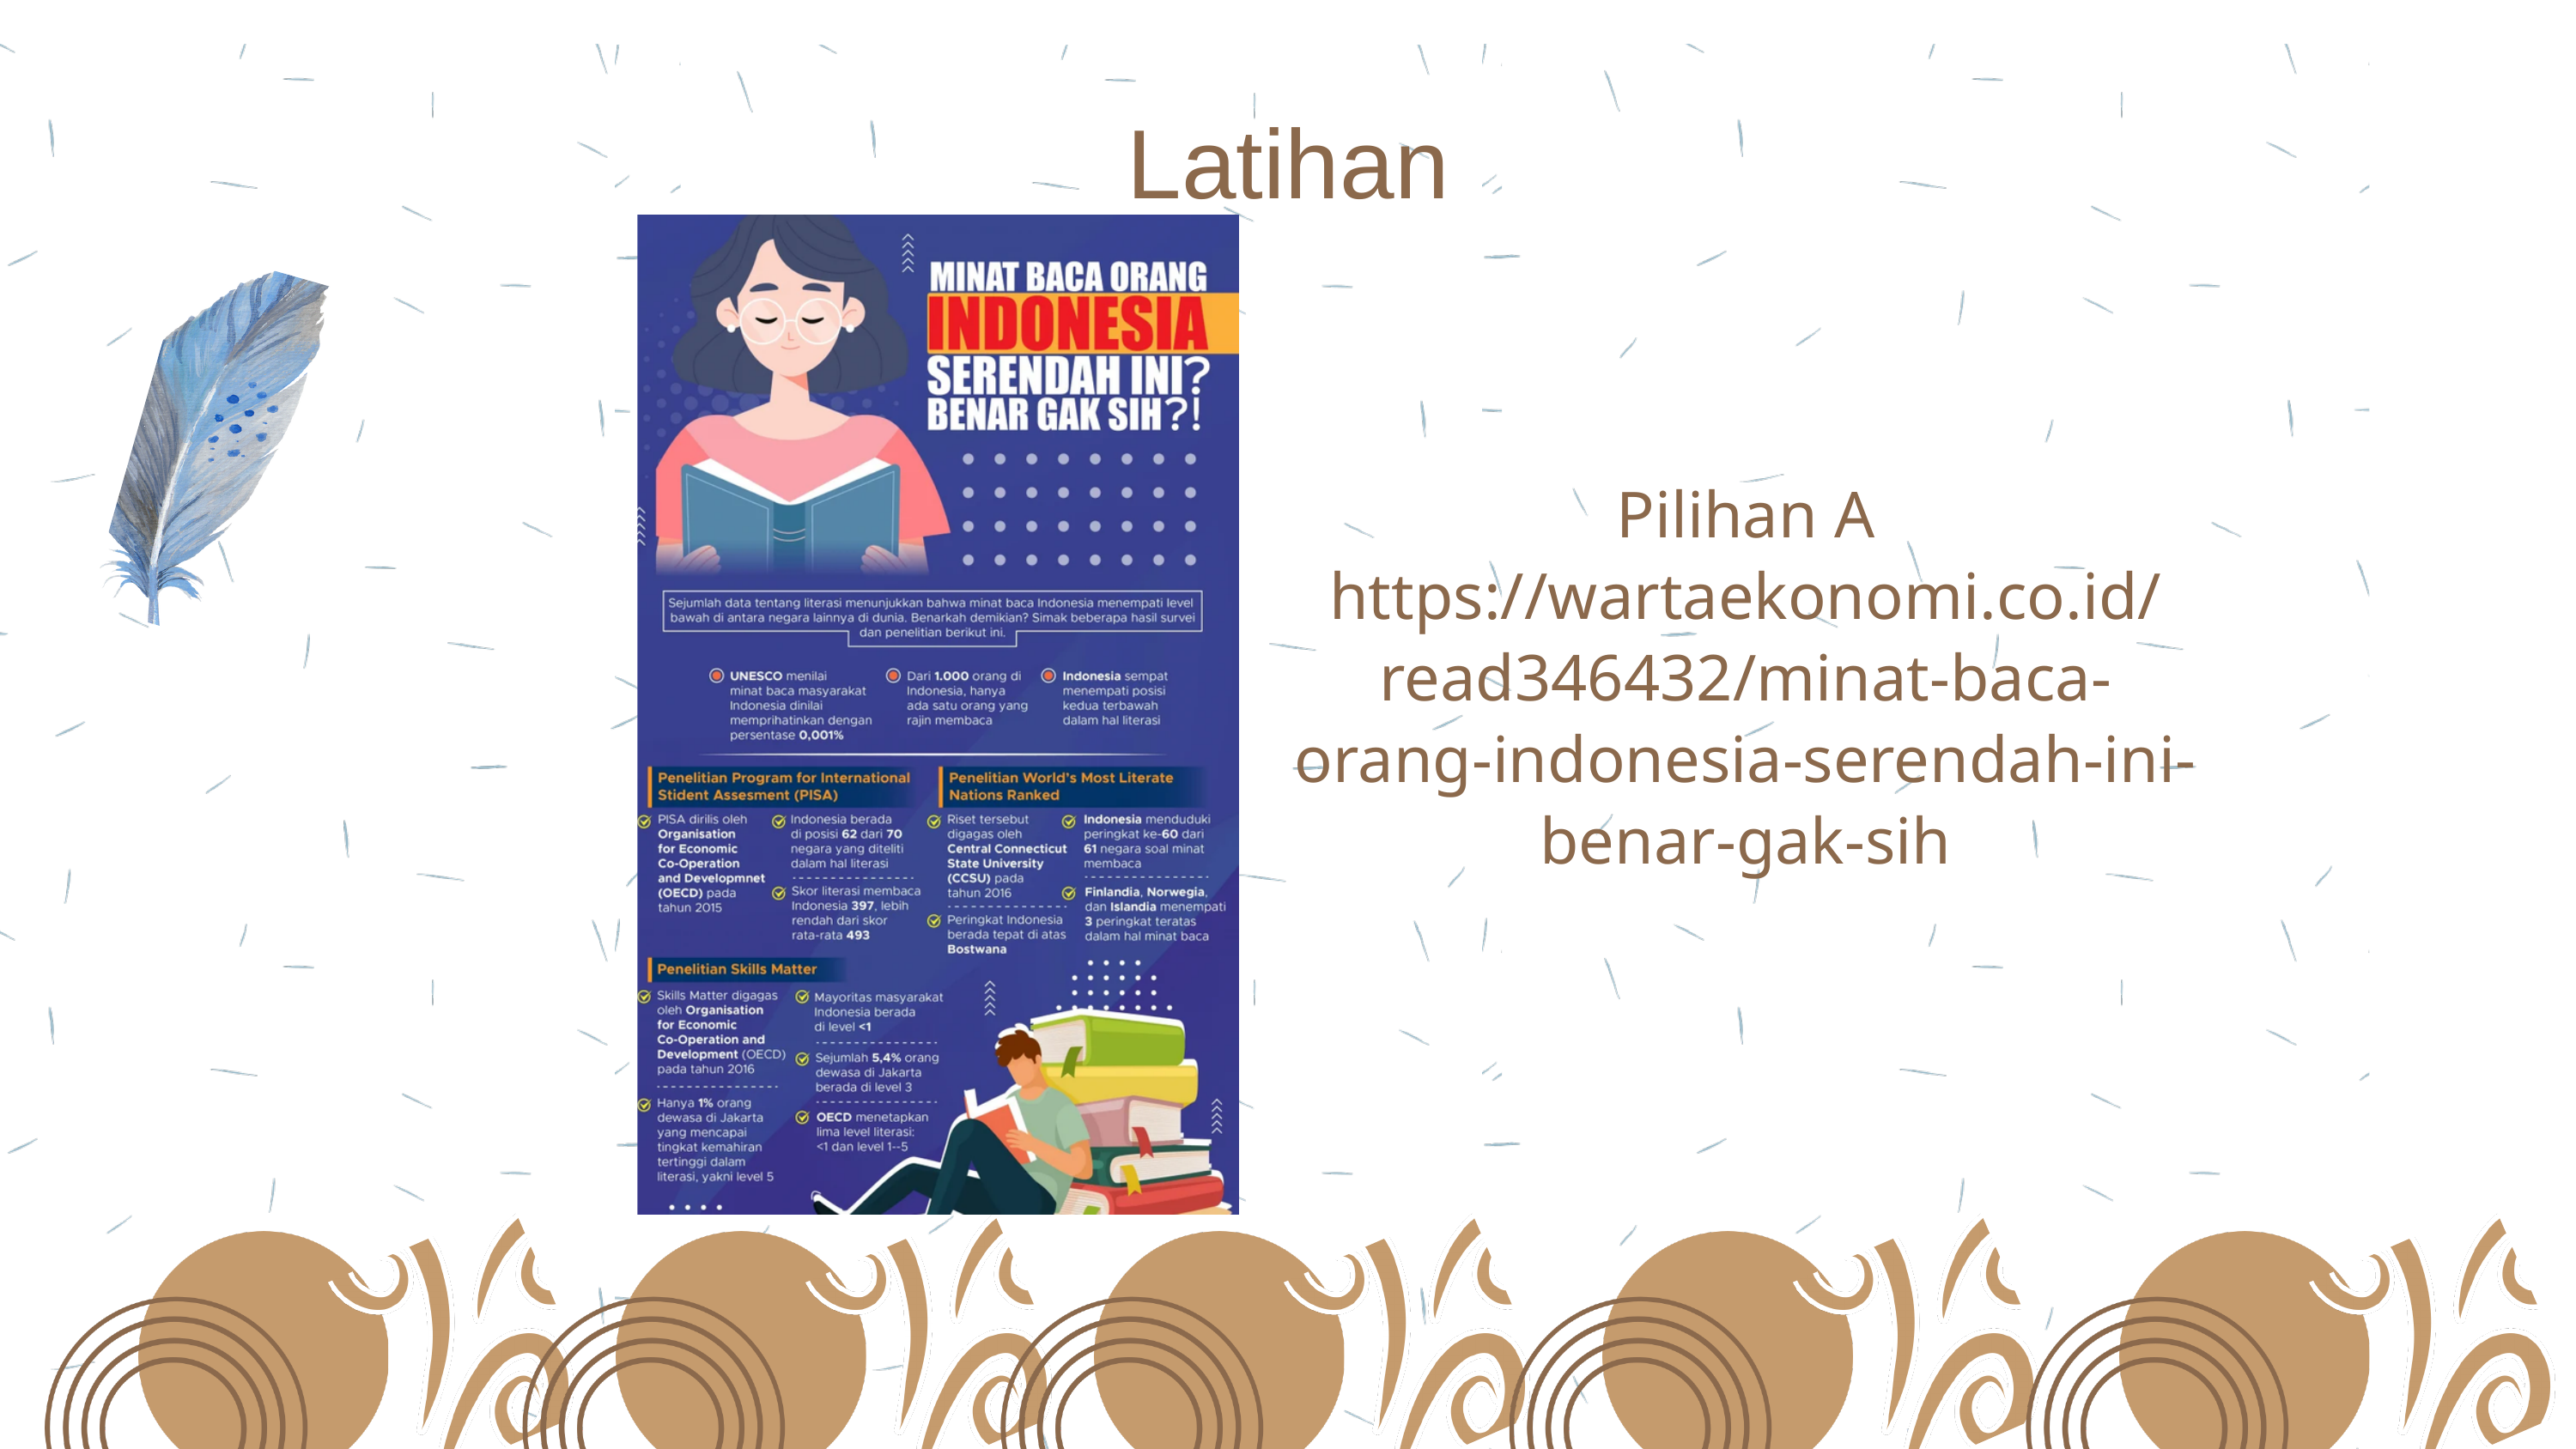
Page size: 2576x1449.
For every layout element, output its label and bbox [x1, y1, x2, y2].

text_box [0, 44, 2370, 1449]
text_box [2373, 1202, 2576, 1449]
